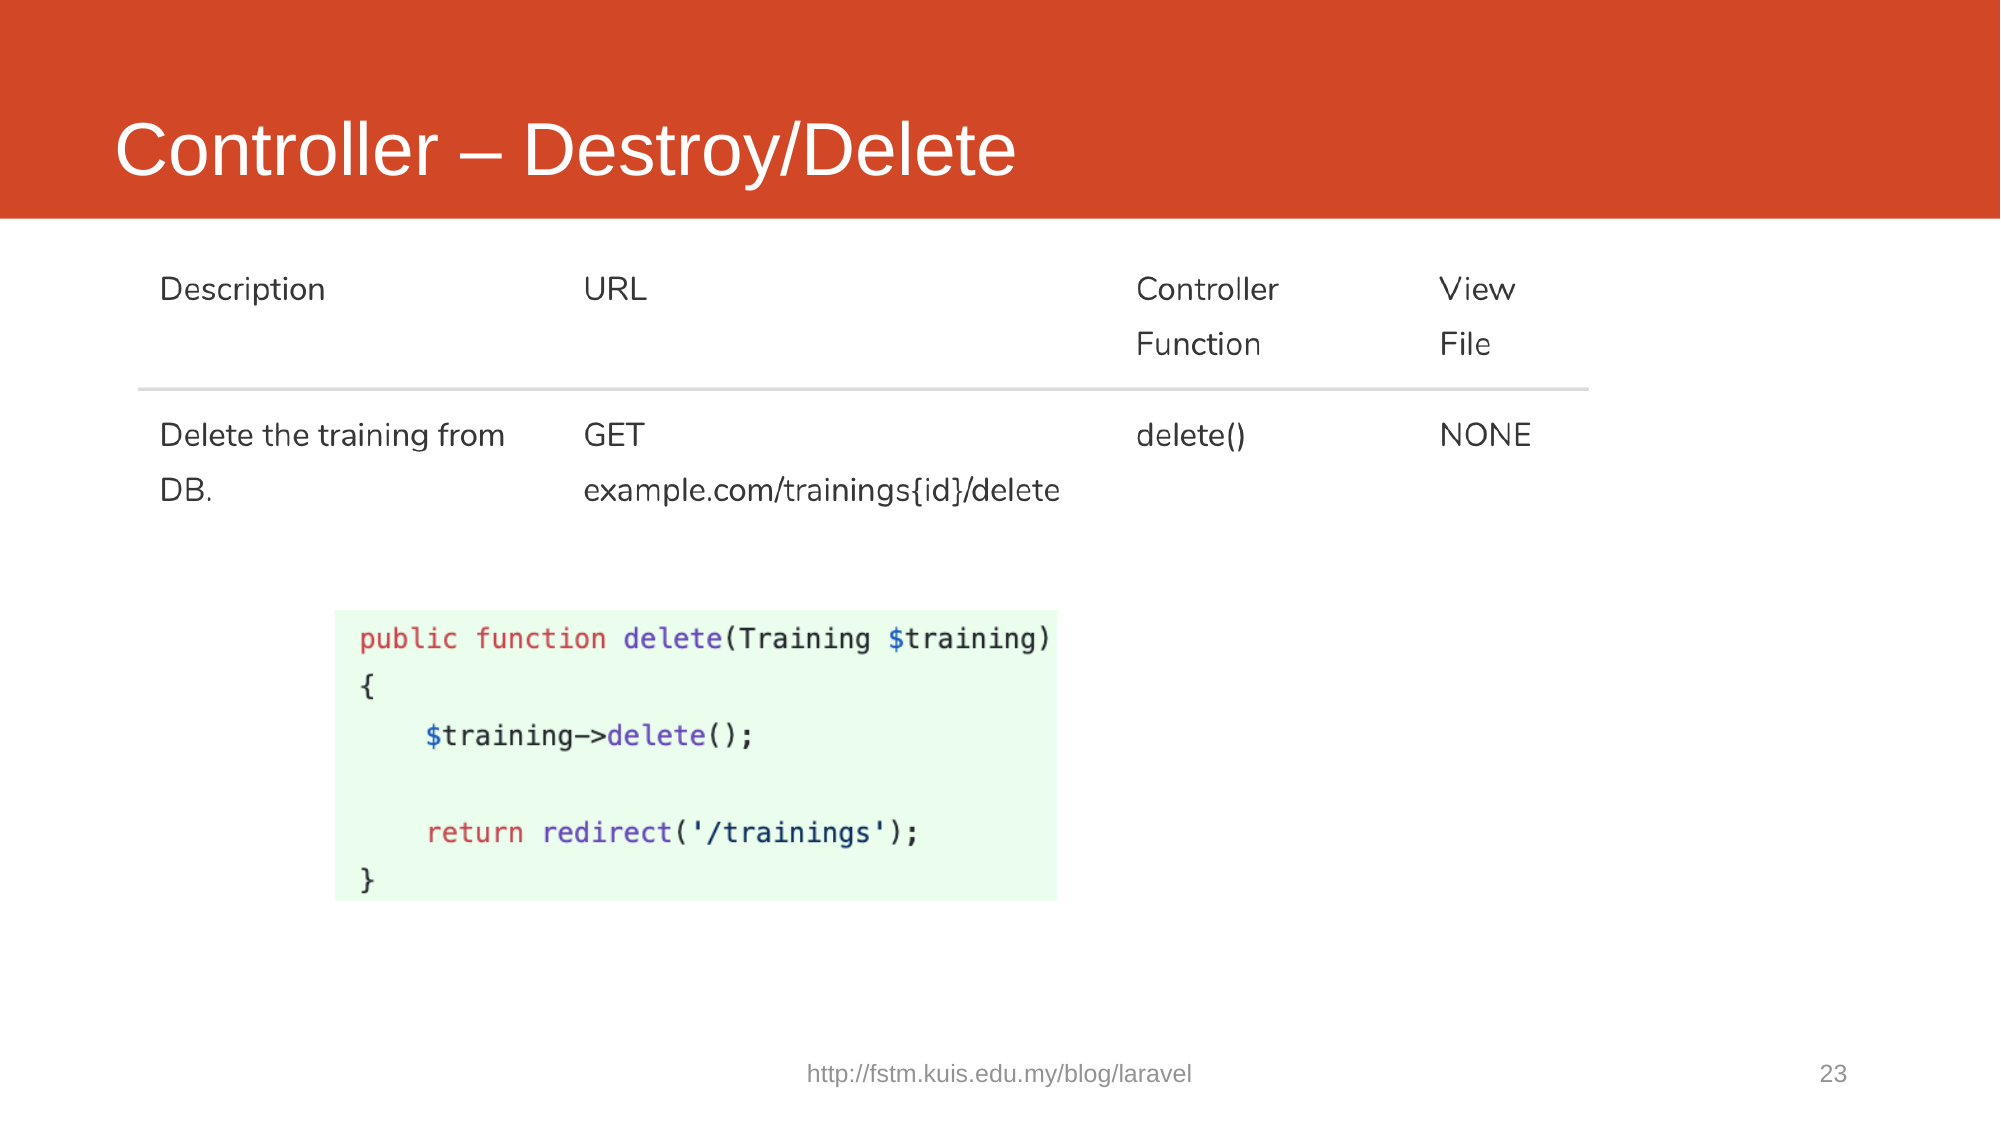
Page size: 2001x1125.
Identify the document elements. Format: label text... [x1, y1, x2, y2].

footer http://fstm.kuis.edu.my/blog/laravel [762, 1042, 1238, 1103]
slide_number 23 [1325, 1042, 1863, 1103]
title Controller – Destroy/Delete [99, 0, 1863, 199]
picture [335, 610, 1057, 901]
picture [138, 252, 1609, 544]
